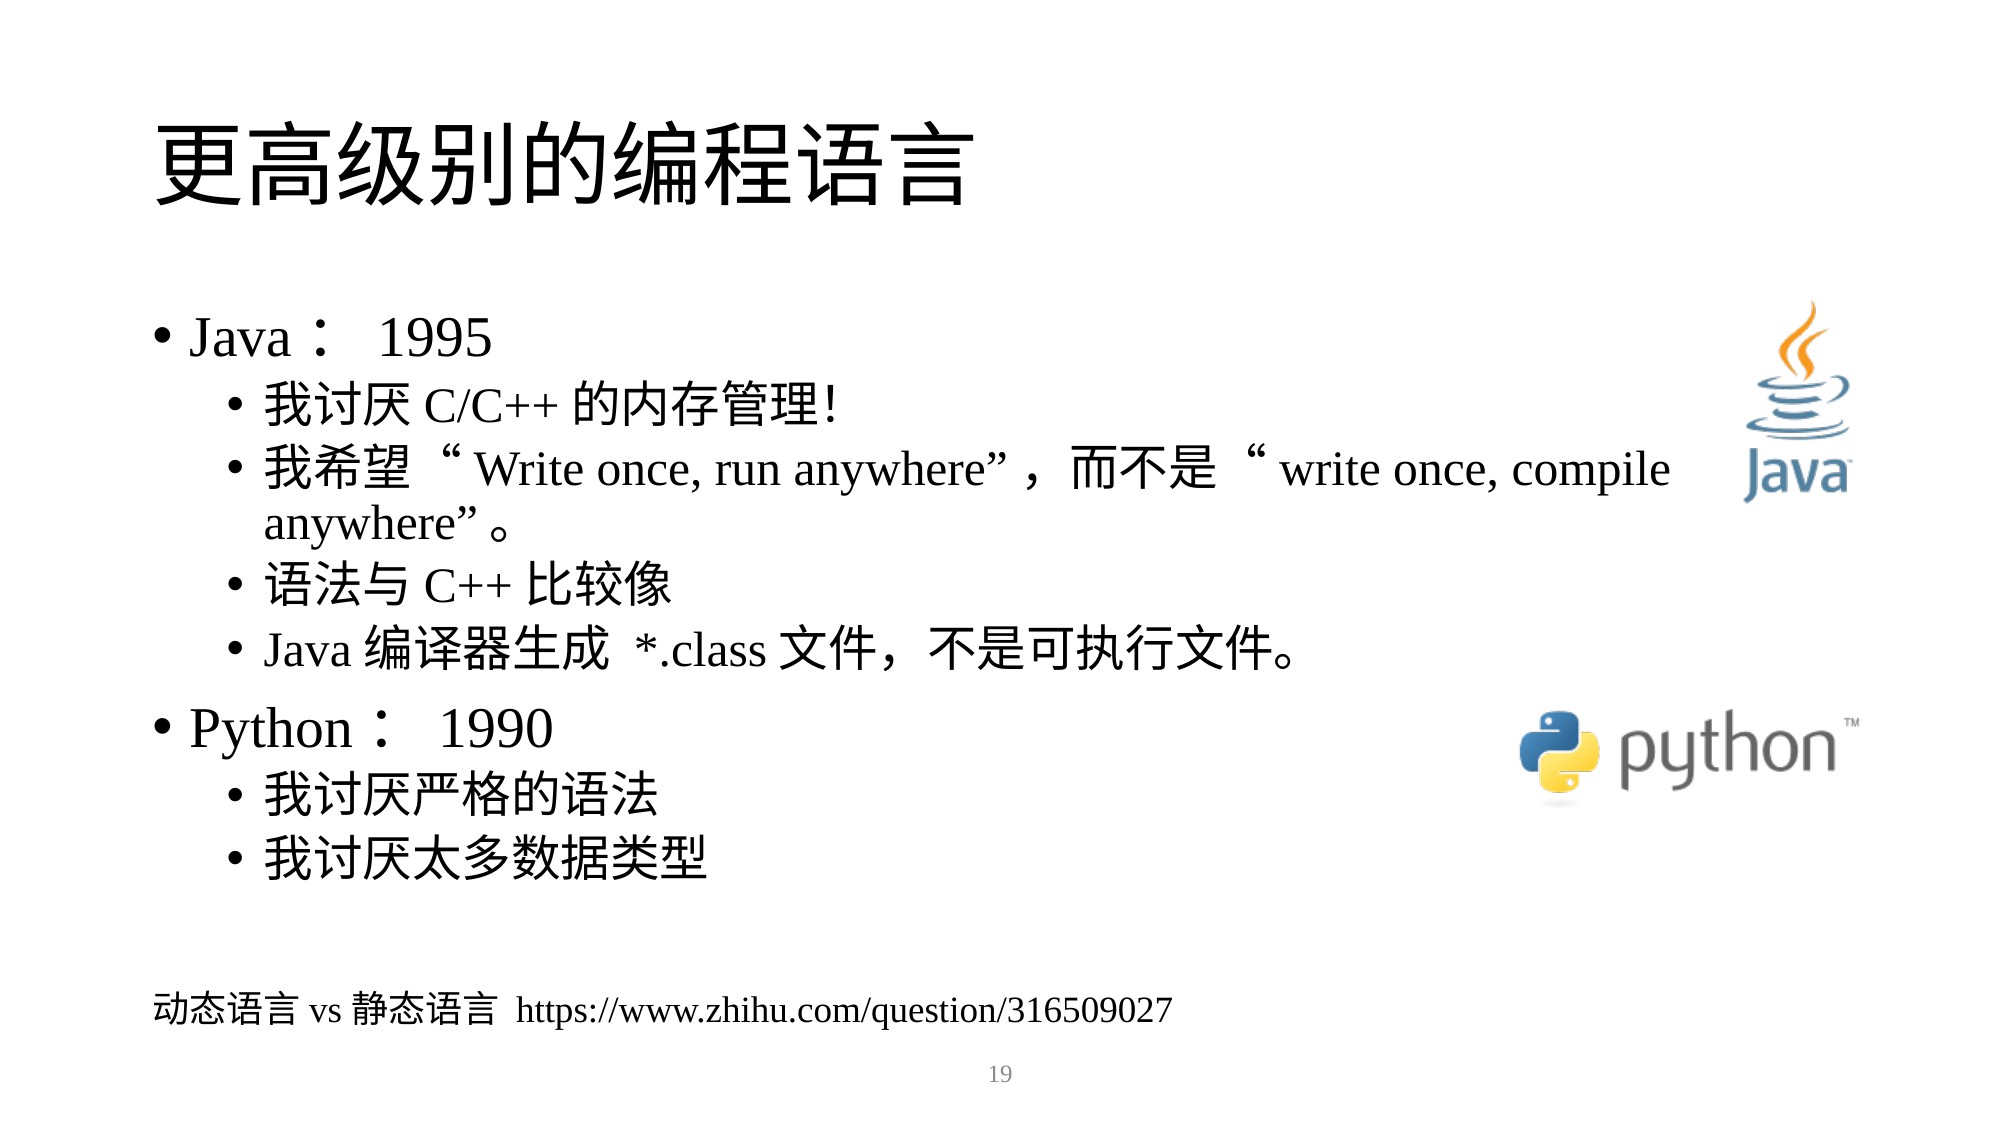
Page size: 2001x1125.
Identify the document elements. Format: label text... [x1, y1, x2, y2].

slide_number 19 [938, 1042, 1062, 1103]
picture [1515, 707, 1863, 811]
list Java：1995 我讨厌C/C++的内存管理！ 我希望“Write once, run anywhere”，而不是“write once, compile anywhere”。 语法与C++比较像 Java编译器生成 *.class文件，不是可执行文件。 Python：1990 我讨厌严格的语法 我讨厌太多数据类型 动态语言vs静态语言 https://www.zhihu.com/question/316509027 [137, 299, 1863, 1043]
picture [1740, 298, 1855, 506]
title 更高级别的编程语言 [137, 59, 1863, 278]
